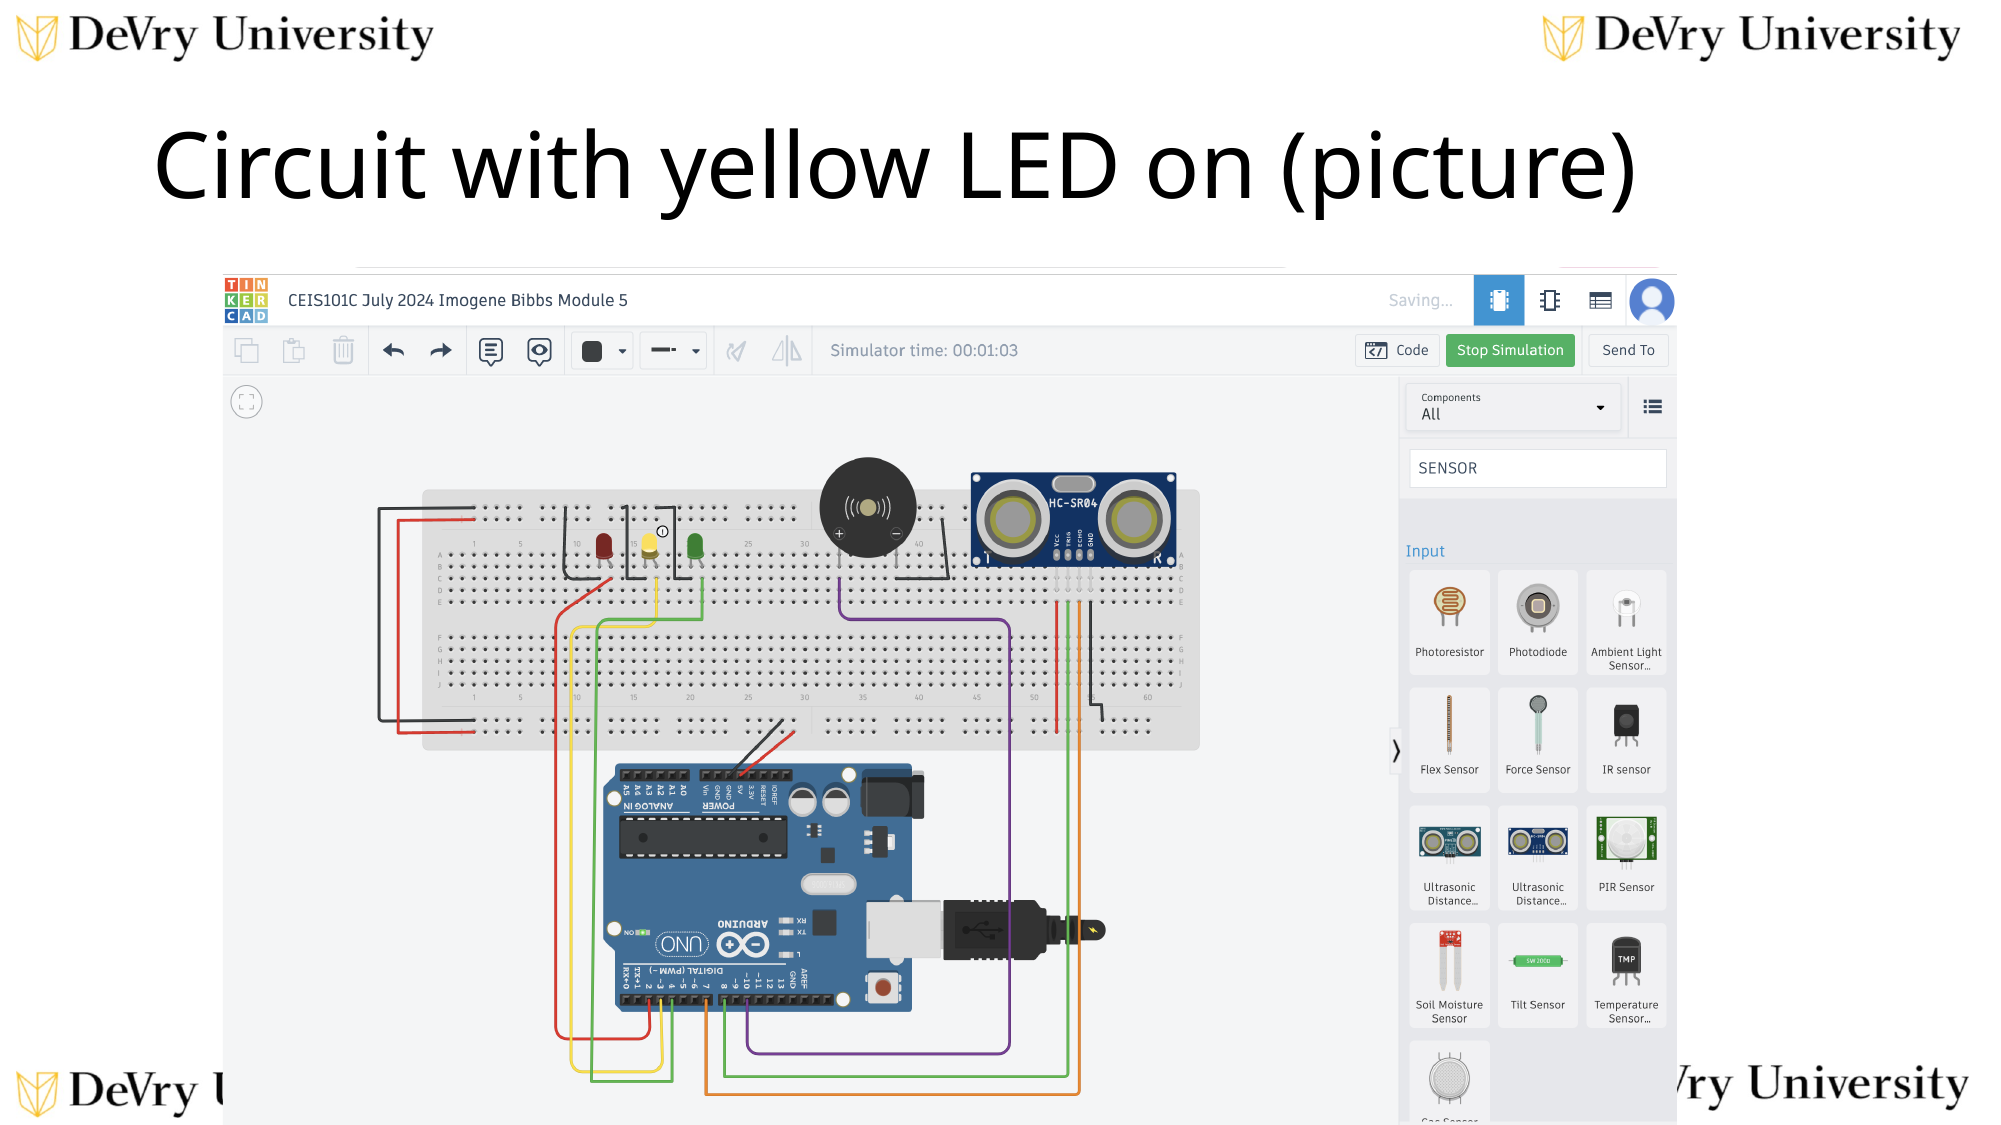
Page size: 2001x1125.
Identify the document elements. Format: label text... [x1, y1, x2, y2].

picture [16, 266, 1969, 1125]
title Circuit with yellow LED on (picture) [137, 59, 1863, 278]
picture [1542, 8, 1961, 68]
picture [16, 8, 434, 68]
